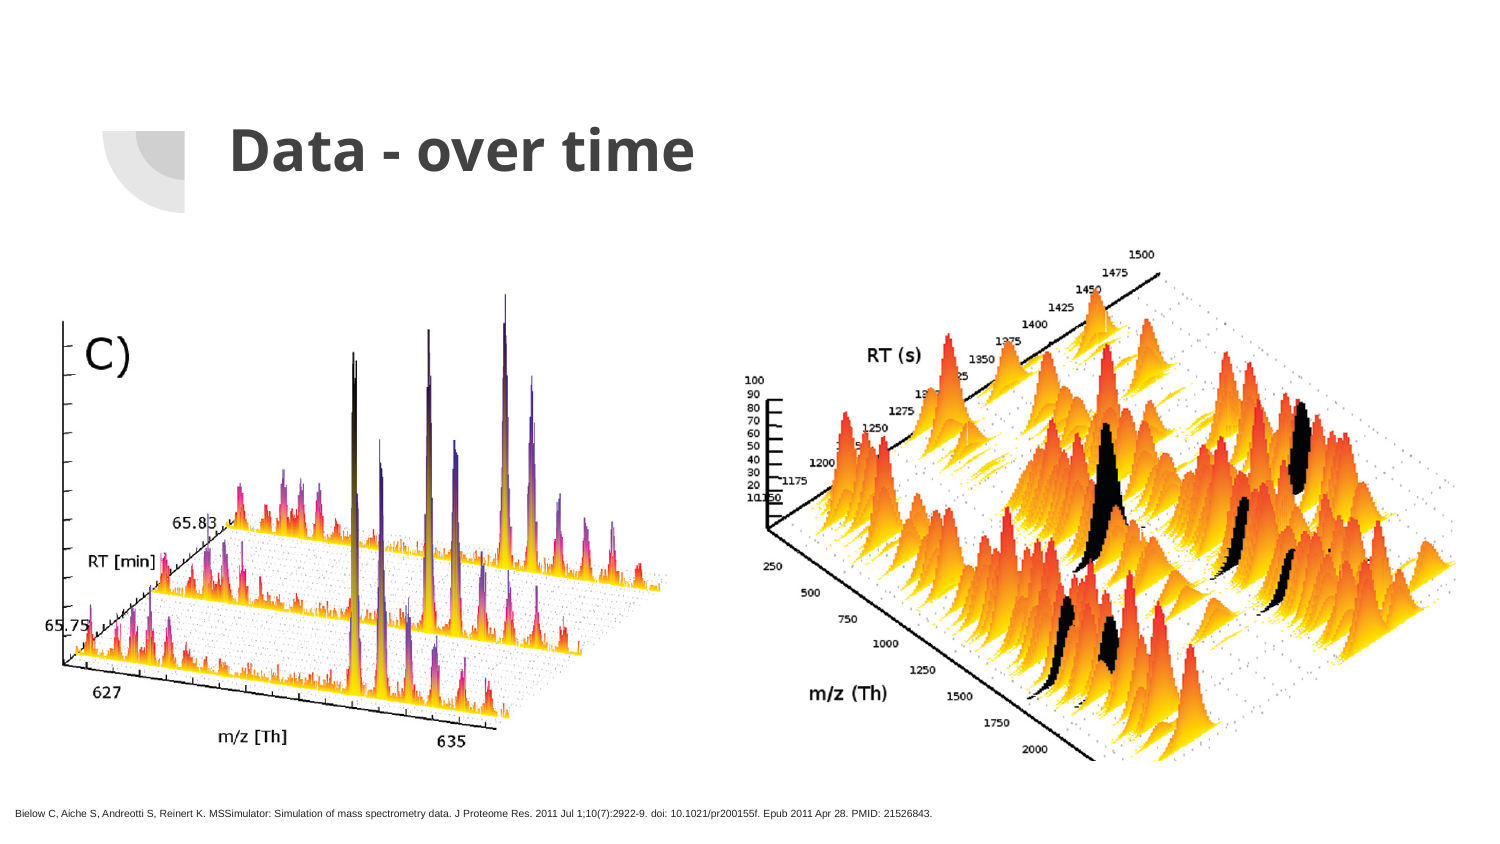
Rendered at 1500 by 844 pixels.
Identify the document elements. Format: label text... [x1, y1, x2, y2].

picture [745, 250, 1456, 761]
text_box Bielow C, Aiche S, Andreotti S, Reinert K. MSSimulator: Simulation of mass spectrometry data. J Proteome Res. 2011 Jul 1;10(7):2922-9. doi: 10.1021/pr200155f. Epub 2011 Apr 28. PMID: 21526843. [0, 800, 1500, 826]
picture [45, 285, 674, 753]
title Data - over time [213, 98, 1368, 263]
